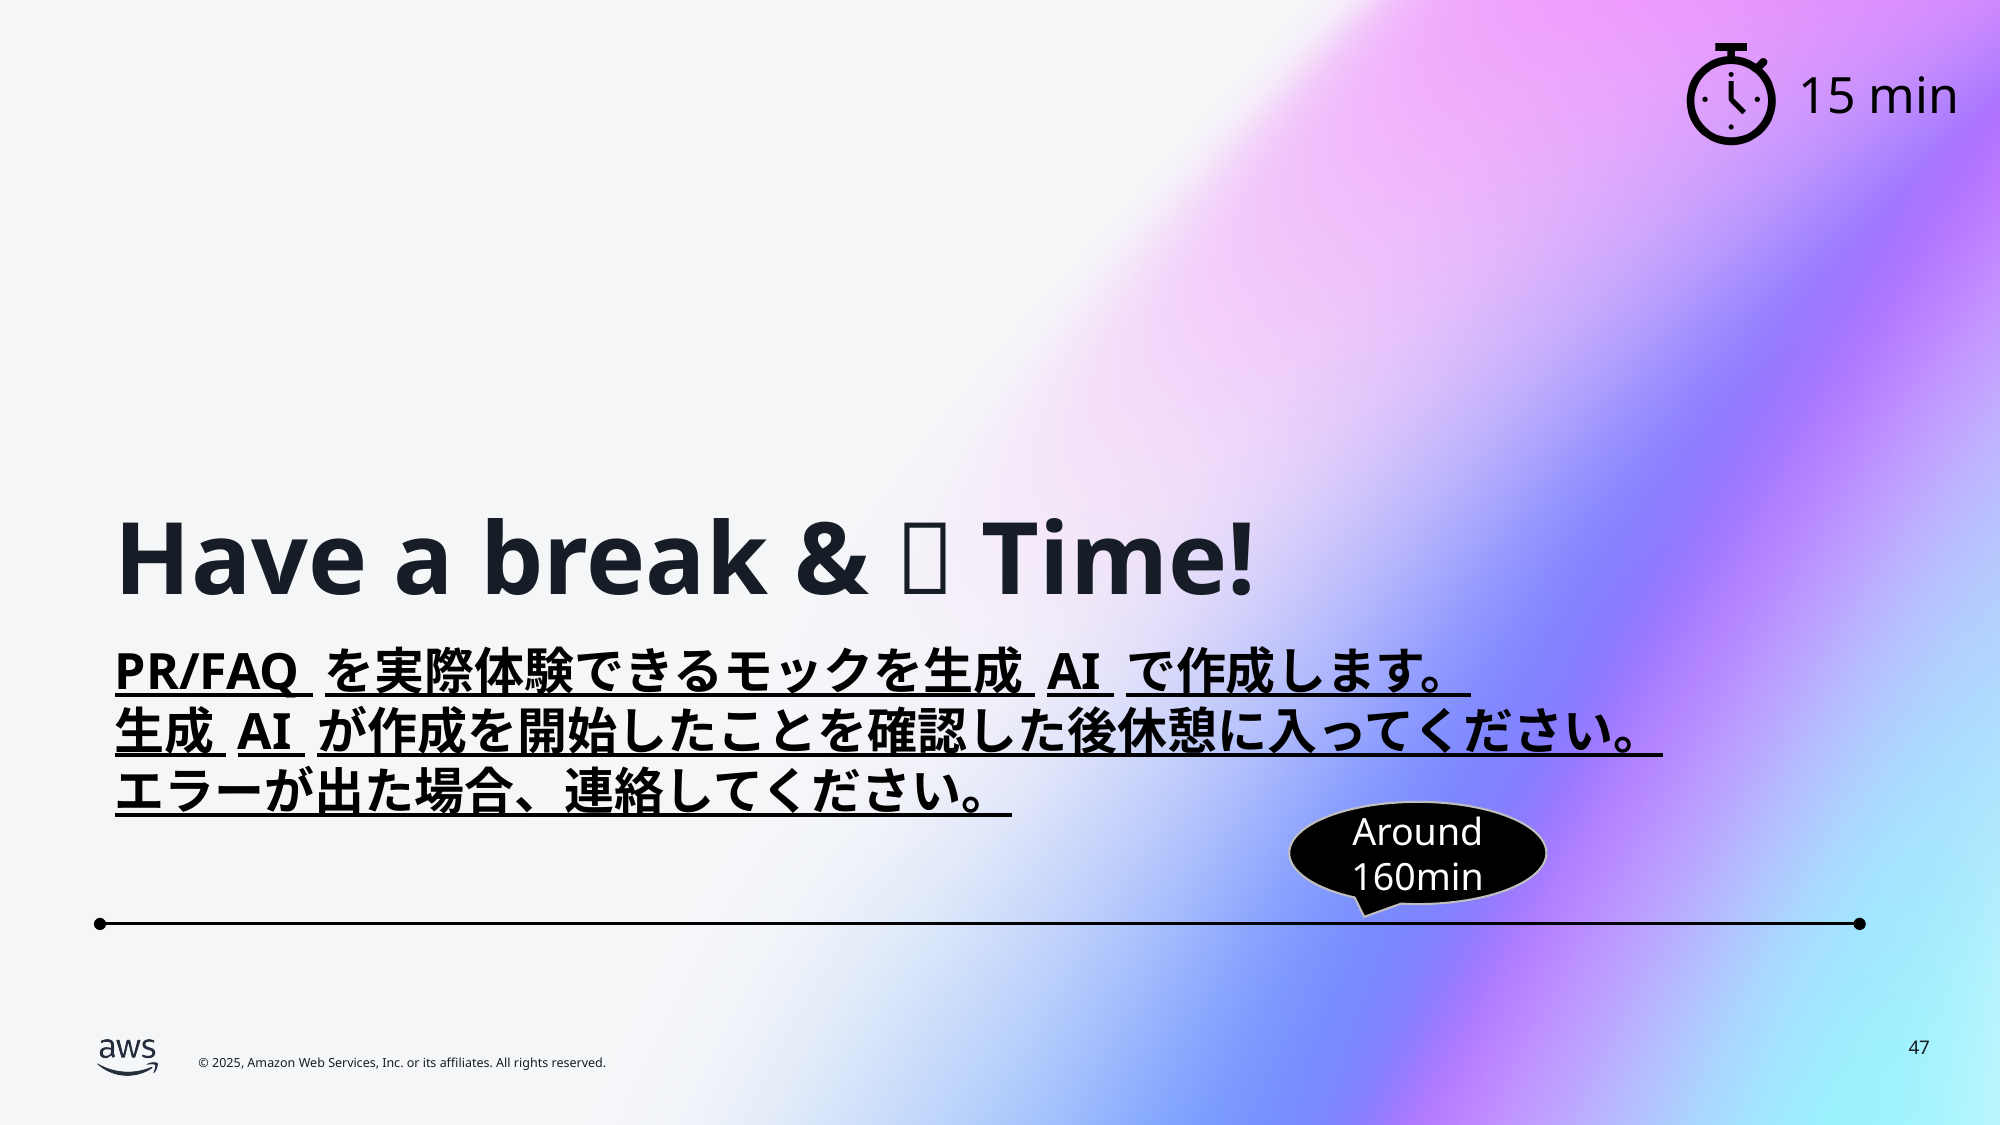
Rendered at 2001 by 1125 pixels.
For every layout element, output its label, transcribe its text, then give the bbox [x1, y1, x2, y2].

slide_number 47 [1495, 1018, 1945, 1079]
text_box Around 160min [1288, 827, 1548, 919]
picture [0, 0, 2000, 1125]
text_box 15 min [1794, 56, 1983, 131]
title Have a break & 🤖 Time! [99, 445, 1384, 632]
text_box PR/FAQ を実際体験できるモックを生成 AI で作成します。 生成 AI が作成を開始したことを確認した後休憩に入ってください。 エラーが出た場合、連絡してください。 [99, 632, 1713, 827]
